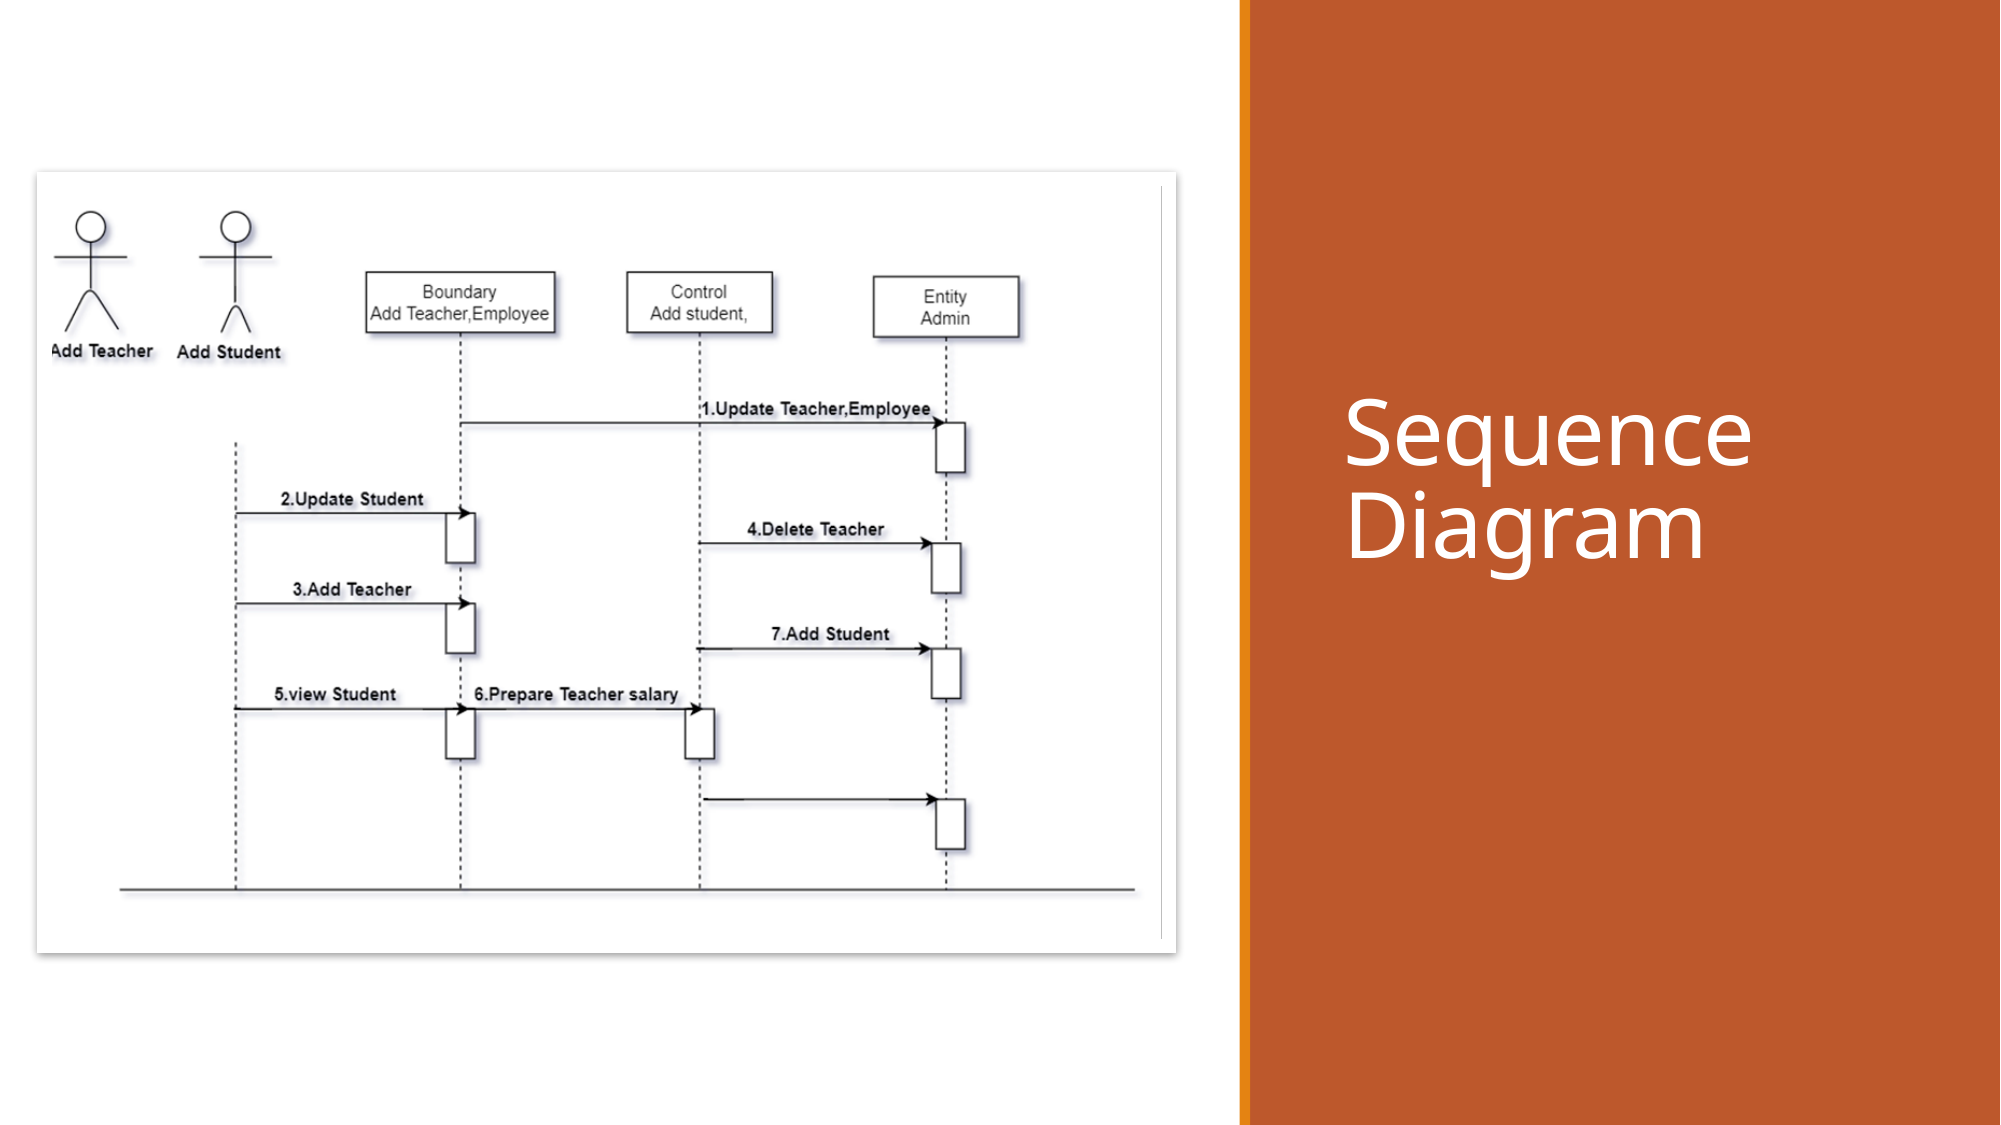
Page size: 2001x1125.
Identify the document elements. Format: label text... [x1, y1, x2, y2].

text_box [1251, 0, 2000, 1125]
text_box [0, 0, 1238, 1125]
text_box [1238, 723, 1251, 1125]
text_box [1238, 0, 1251, 710]
picture [51, 185, 1163, 940]
title Sequence Diagram [1328, 104, 1929, 585]
